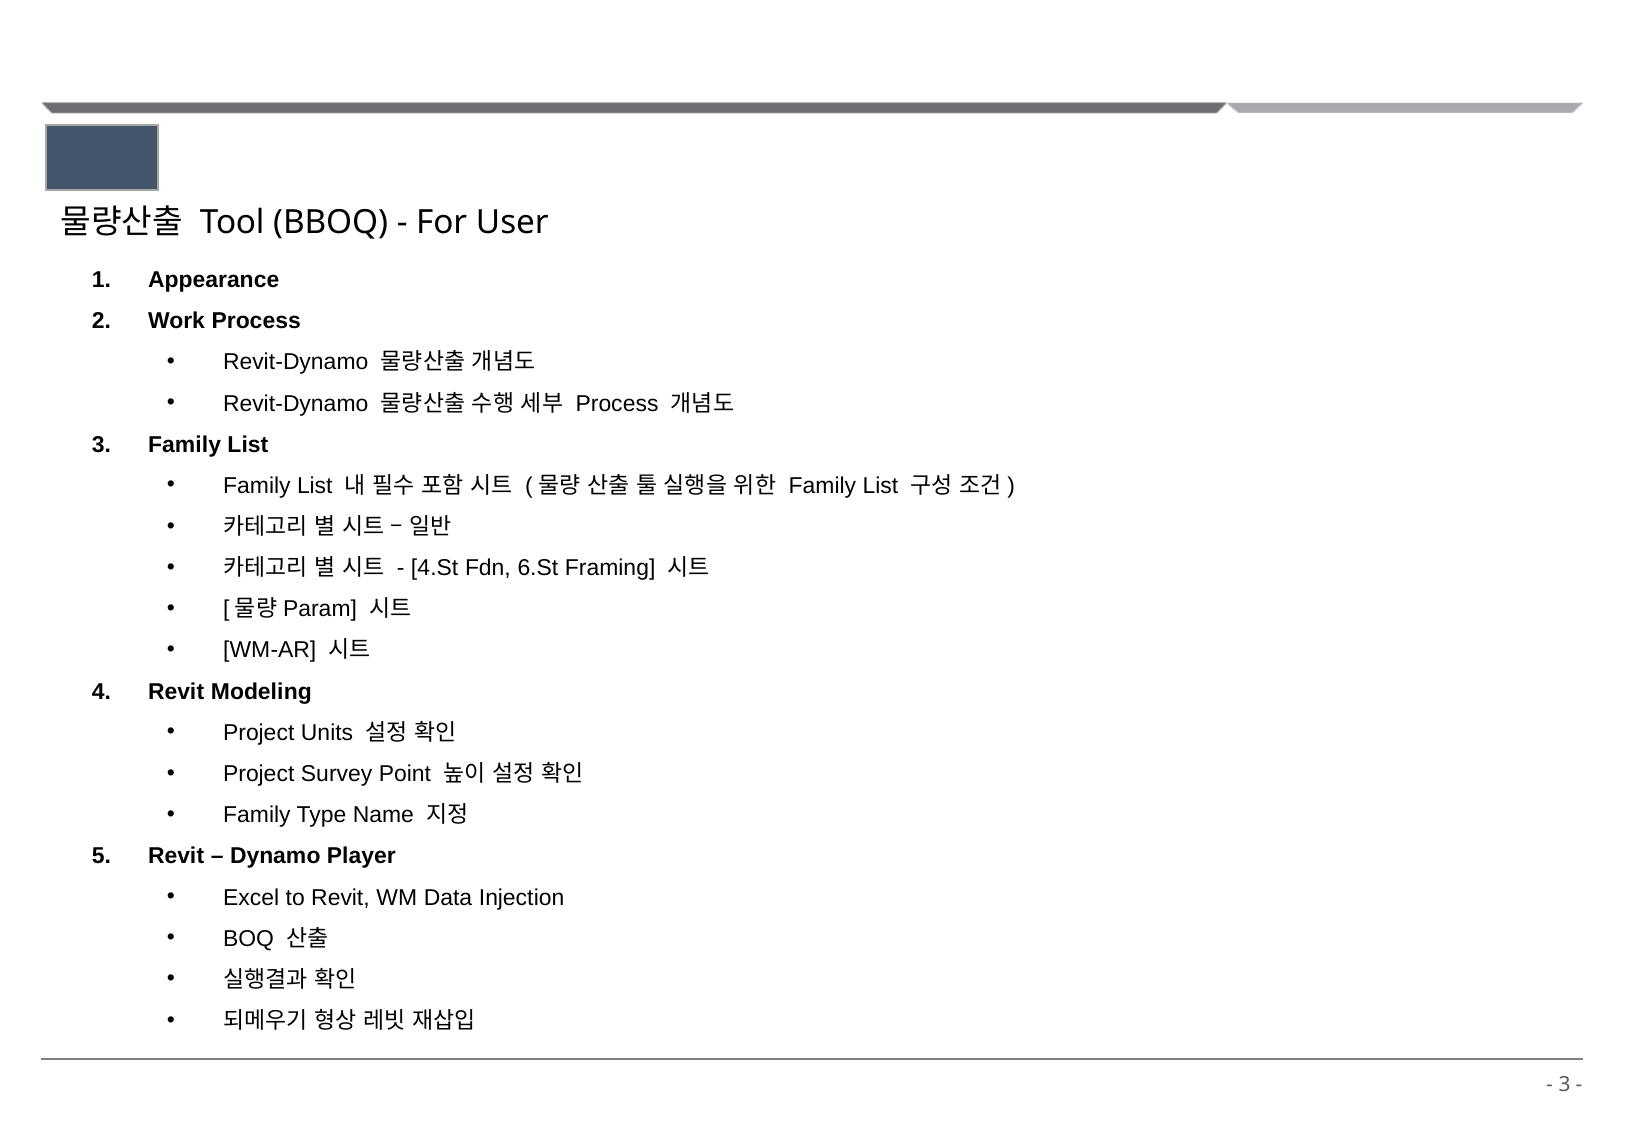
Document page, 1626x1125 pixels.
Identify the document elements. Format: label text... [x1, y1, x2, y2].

text_box 목차 [45, 124, 159, 191]
text_box Appearance Work Process Revit-Dynamo 물량산출 개념도 Revit-Dynamo 물량산출 수행 세부 Process 개념도 Family List Family List 내 필수 포함 시트 (물량 산출 툴 실행을 위한 Family List 구성 조건) 카테고리 별 시트 – 일반 카테고리 별 시트 - [4.St Fdn, 6.St Framing] 시트 [물량Param] 시트 [WM-AR] 시트 Revit Modeling Project Units 설정 확인 Project Survey Point 높이 설정 확인 Family Type Name 지정 Revit – Dynamo Player Excel to Revit, WM Data Injection BOQ 산출 실행결과 확인 되메우기 형상 레빗 재삽입 [77, 243, 1375, 1041]
picture [42, 102, 1583, 114]
text_box 물량산출 Tool (BBOQ) - For User [45, 192, 769, 248]
